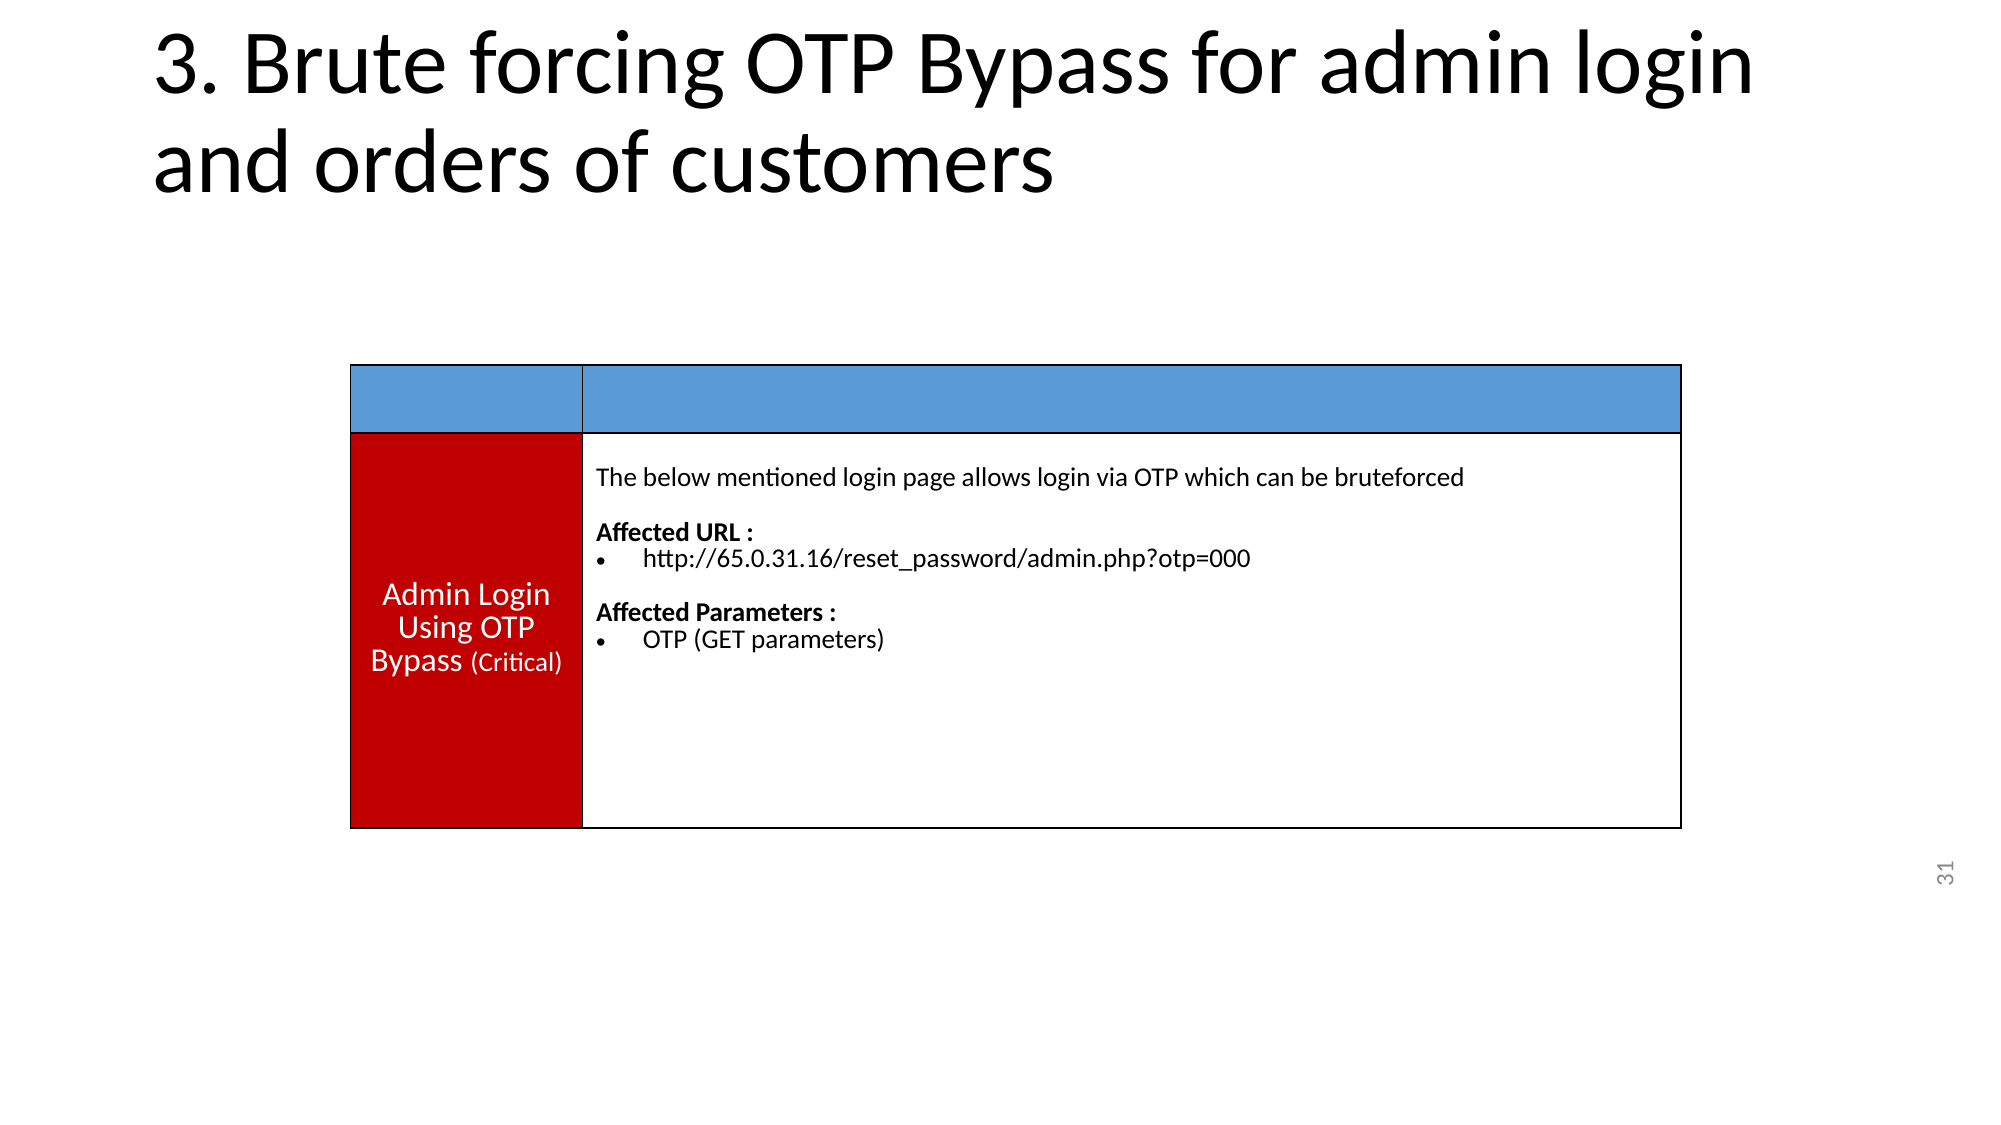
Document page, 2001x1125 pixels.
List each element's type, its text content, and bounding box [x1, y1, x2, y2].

table_header [583, 366, 1680, 432]
slide_number 31 [1906, 846, 1981, 1062]
table_header [351, 366, 582, 432]
table_cell Admin Login Using OTP Bypass (Critical) [351, 434, 582, 827]
title 3. Brute forcing OTP Bypass for admin login and orders of customers [137, 59, 1863, 278]
table_cell The below mentioned login page allows login via OTP which can be bruteforced Affected URL : http://65.0.31.16/reset_password/admin.php?otp=000 Affected Parameters : OTP (GET parameters) [583, 434, 1680, 827]
